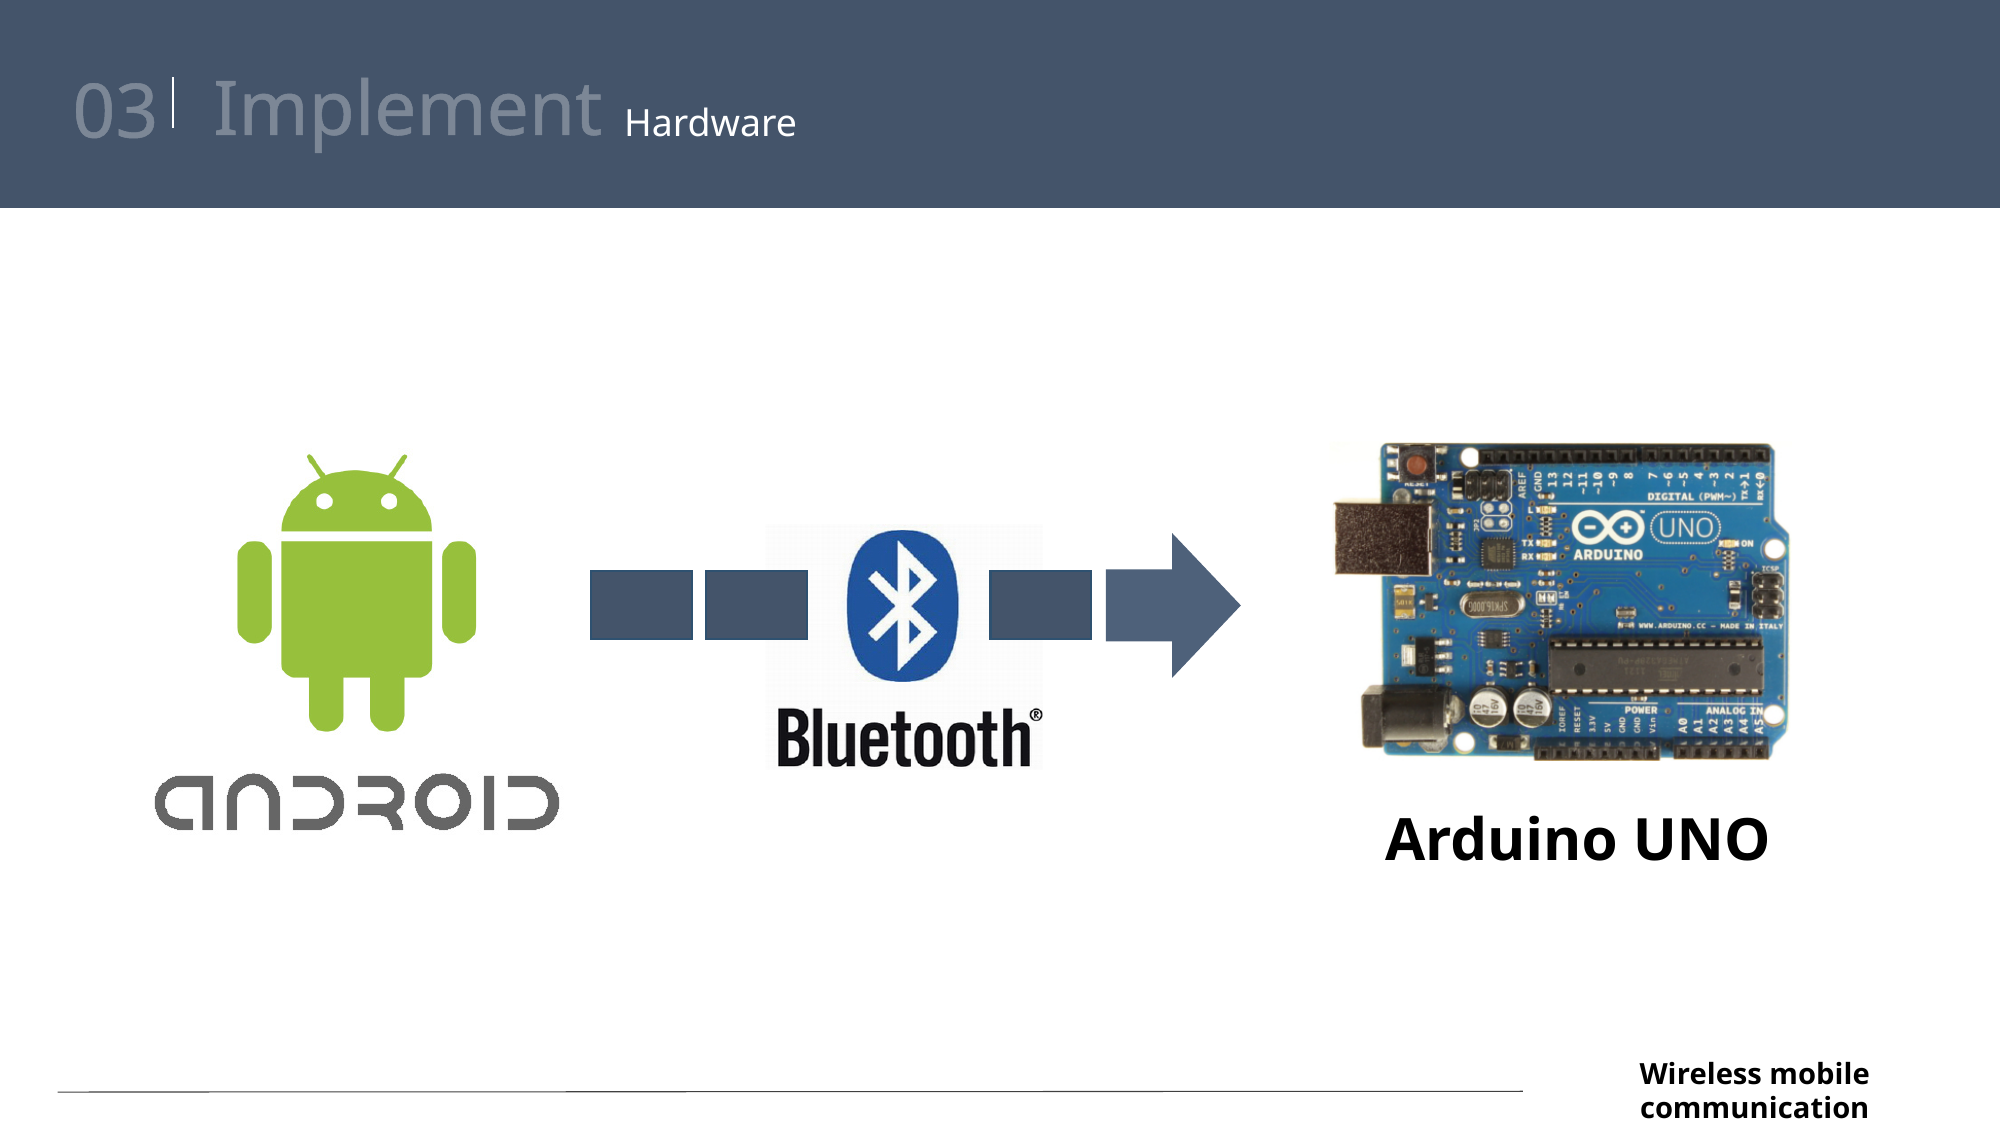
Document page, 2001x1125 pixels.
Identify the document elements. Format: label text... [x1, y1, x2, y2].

list 03 [57, 65, 199, 144]
text_box Wireless mobile communication [1523, 1069, 1987, 1111]
picture [765, 524, 1043, 770]
text_box [1105, 533, 1241, 678]
picture [1329, 441, 1792, 762]
text_box Hardware [609, 91, 812, 152]
text_box Arduino UNO [1370, 794, 1785, 879]
text_box [705, 570, 765, 640]
title Implement [198, 71, 639, 150]
text_box [590, 570, 693, 640]
text_box [1043, 570, 1092, 640]
picture [132, 411, 581, 860]
